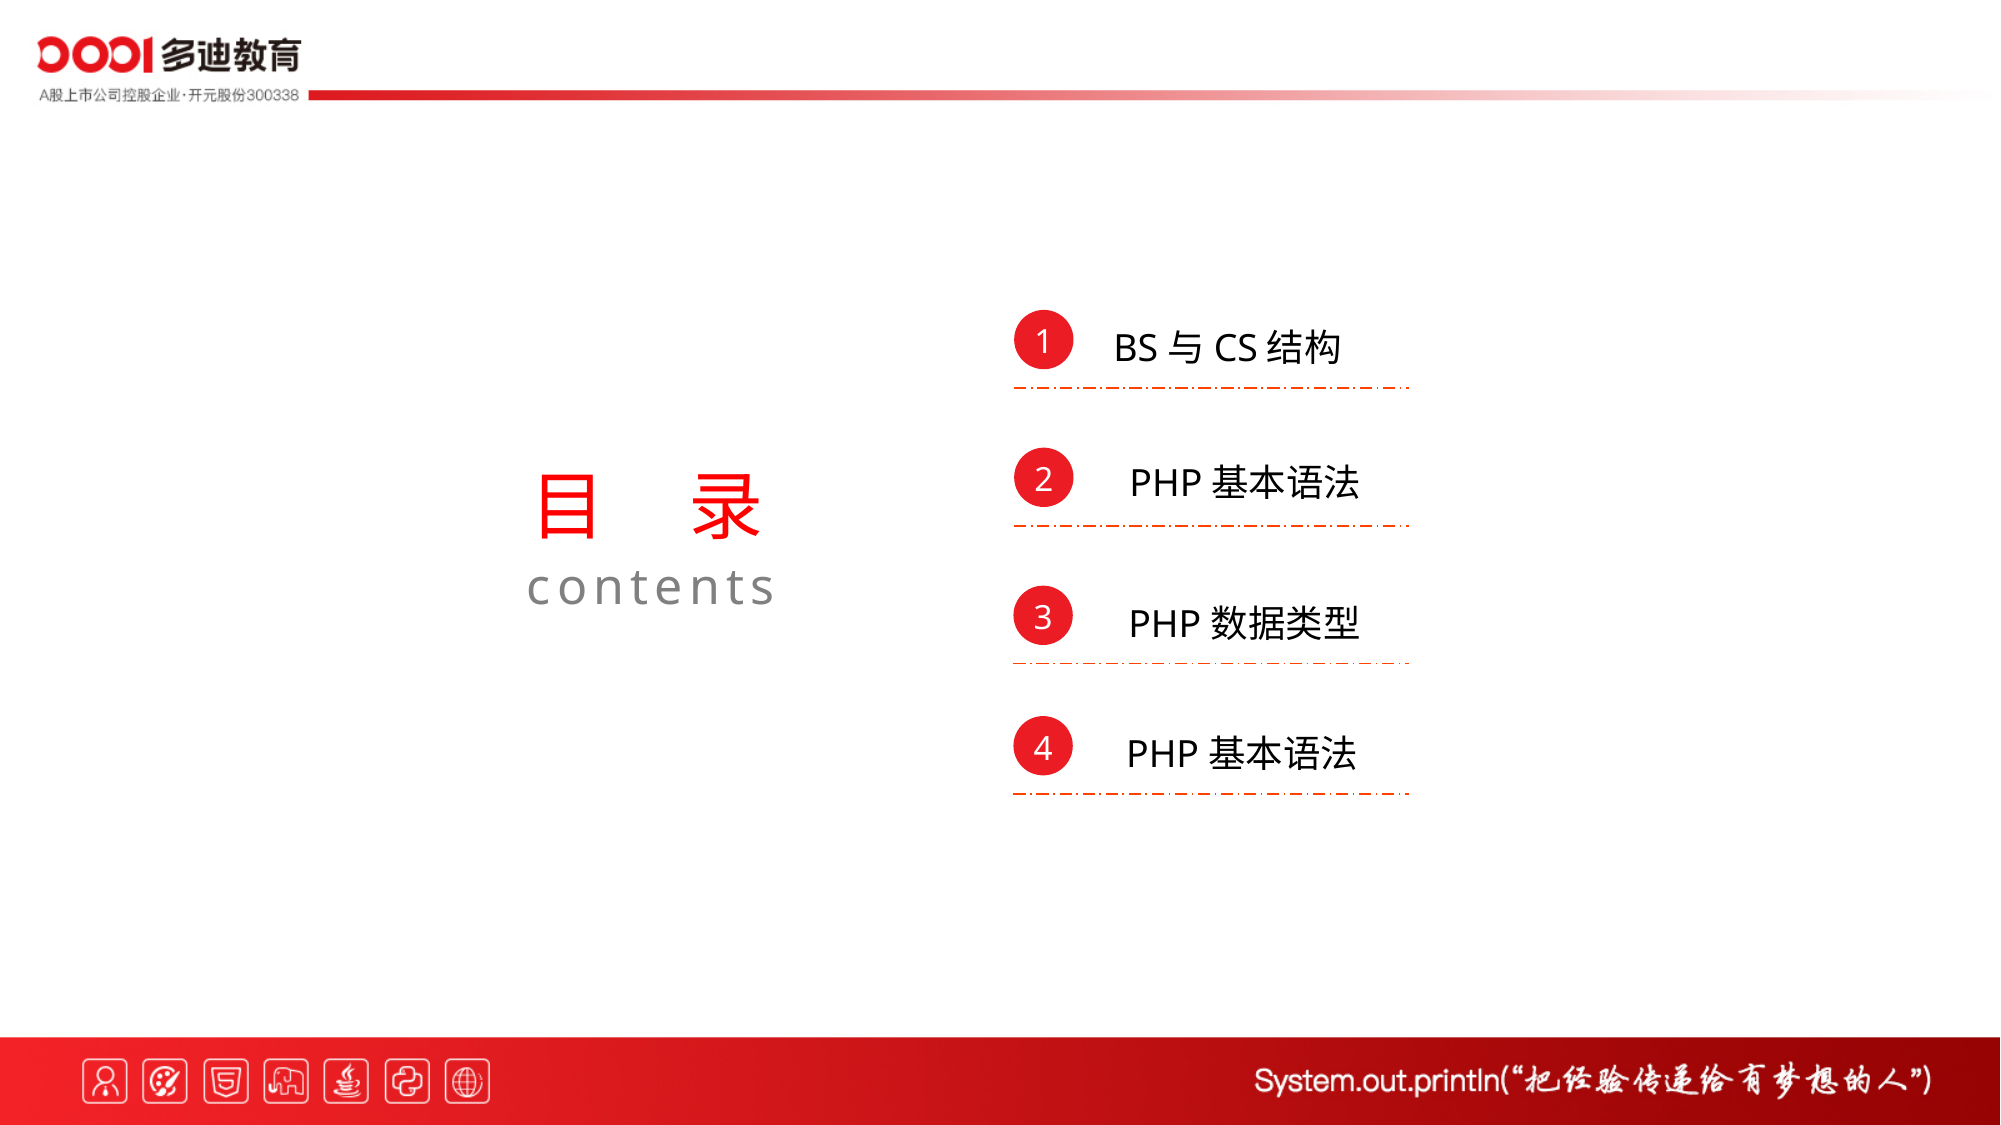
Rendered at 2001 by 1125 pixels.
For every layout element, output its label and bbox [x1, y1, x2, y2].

picture [0, 0, 2000, 1125]
text_box [500, 309, 1466, 795]
